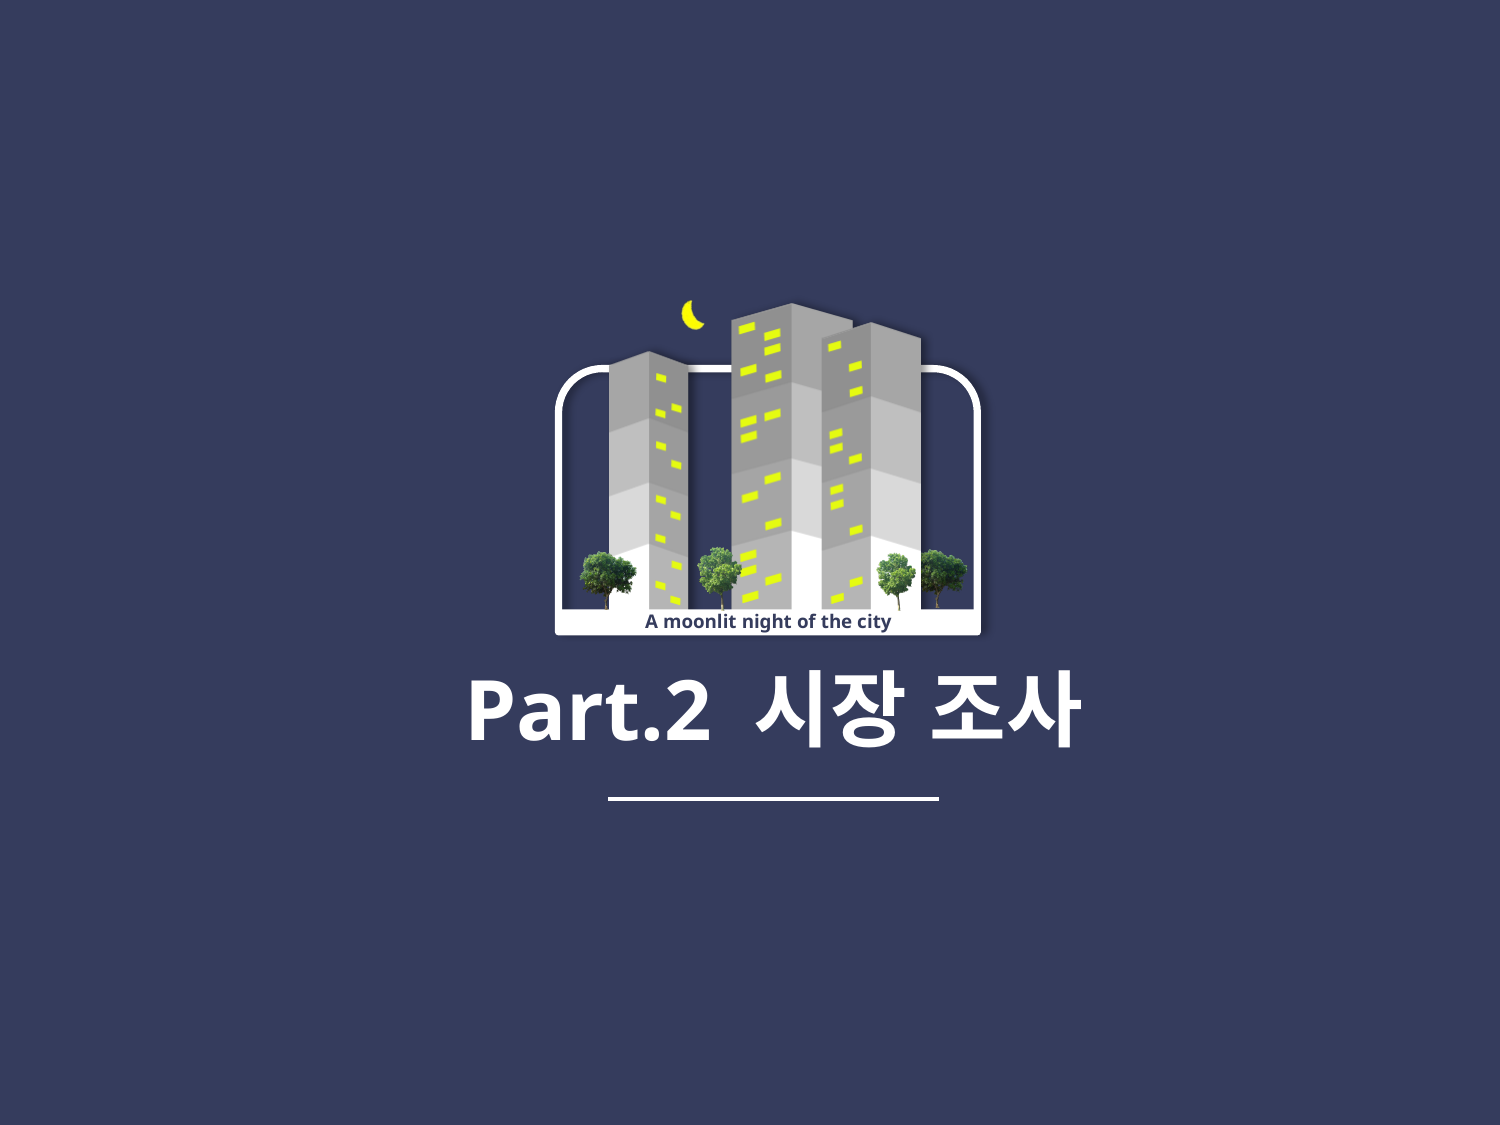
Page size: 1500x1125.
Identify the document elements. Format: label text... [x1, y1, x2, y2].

text_box [556, 366, 604, 602]
text_box A moonlit night of the city [513, 602, 1023, 640]
text_box [933, 366, 980, 602]
picture [578, 295, 968, 620]
text_box Part.2 시장 조사 [242, 649, 1306, 765]
